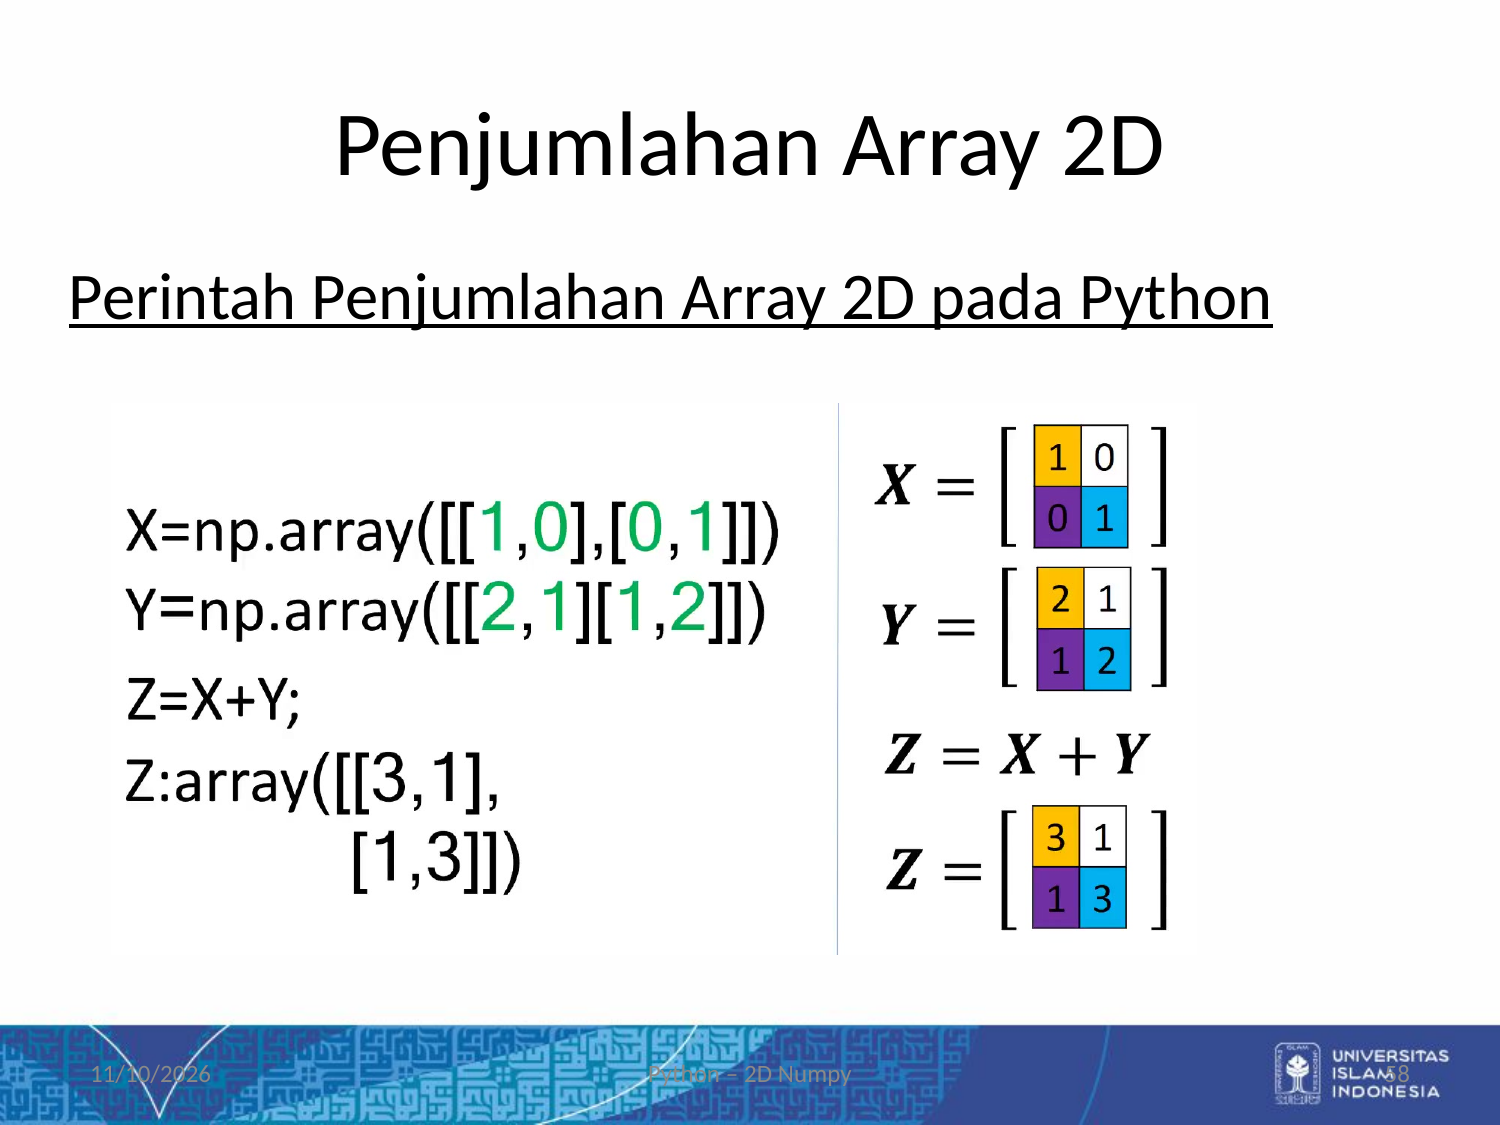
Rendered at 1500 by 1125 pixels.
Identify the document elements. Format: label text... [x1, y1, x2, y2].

picture [0, 0, 1500, 1125]
list Perintah Penjumlahan Array 2D pada Python [53, 235, 1500, 350]
footer Python – 2D Numpy [512, 1042, 988, 1103]
slide_number 58 [1074, 1042, 1425, 1103]
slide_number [75, 1042, 425, 1103]
title Penjumlahan Array 2D [75, 45, 1425, 233]
